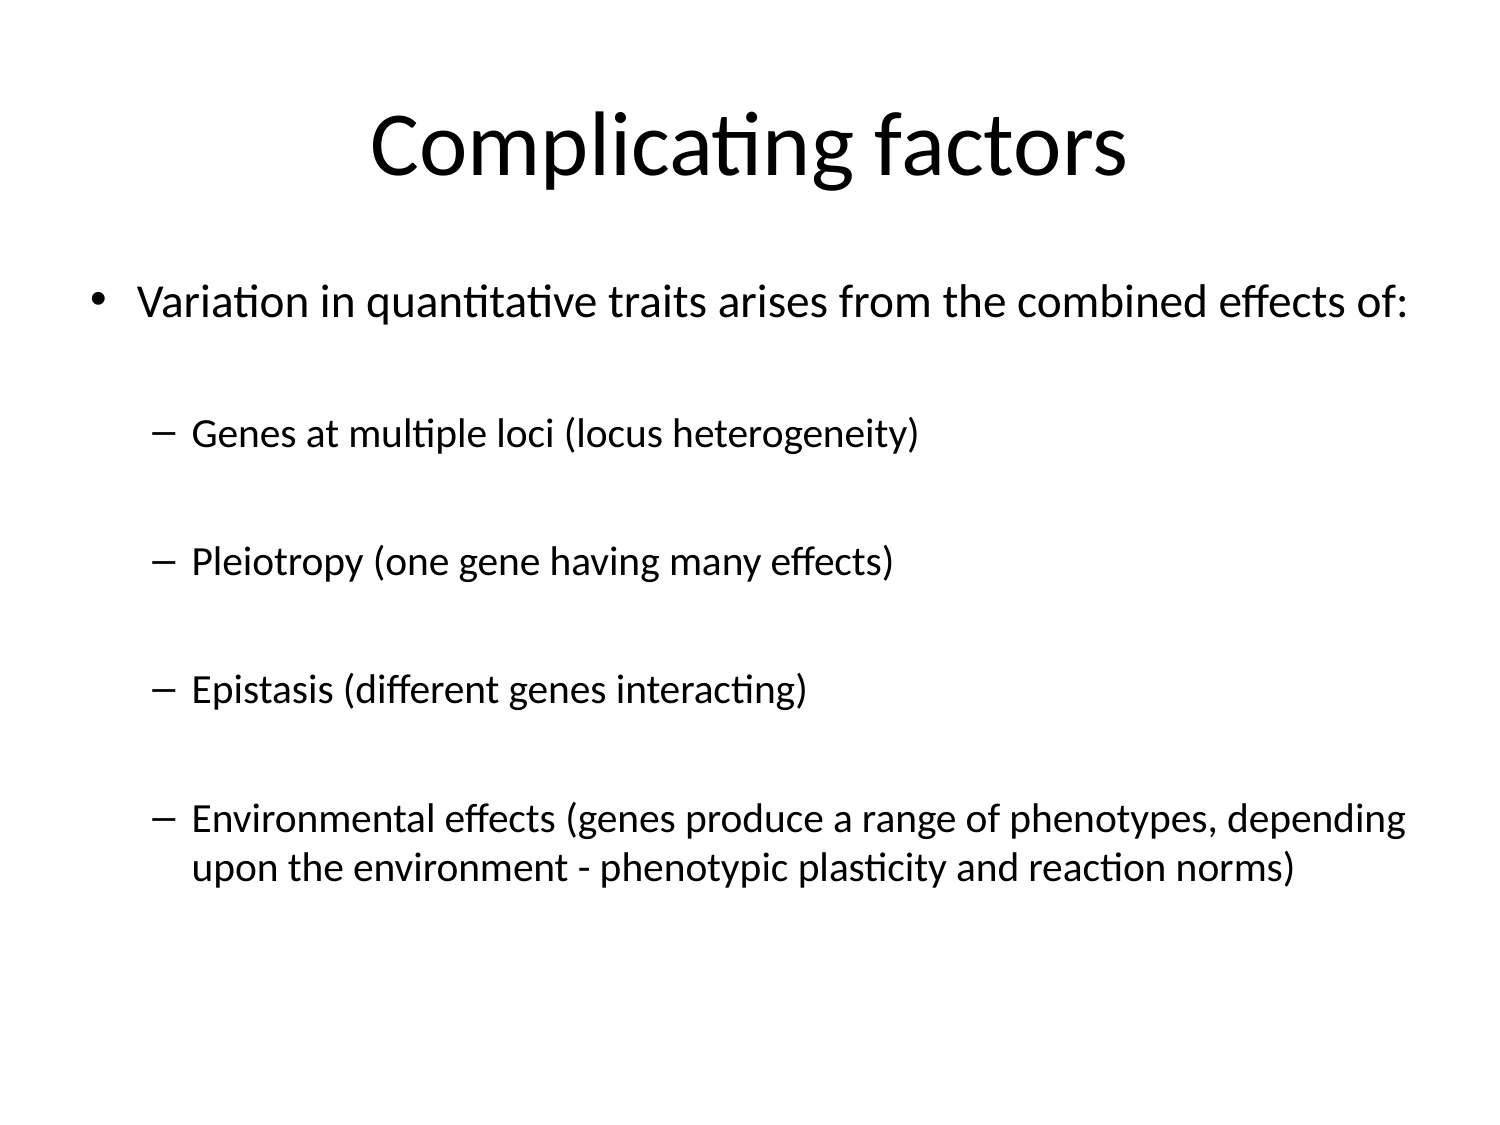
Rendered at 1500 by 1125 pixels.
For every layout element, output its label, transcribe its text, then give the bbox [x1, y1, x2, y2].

list Variation in quantitative traits arises from the combined effects of: Genes at multiple loci (locus heterogeneity) Pleiotropy (one gene having many effects) Epistasis (different genes interacting) Environmental effects (genes produce a range of phenotypes, depending upon the environment - phenotypic plasticity and reaction norms) [75, 262, 1425, 1005]
title Complicating factors [75, 45, 1425, 233]
